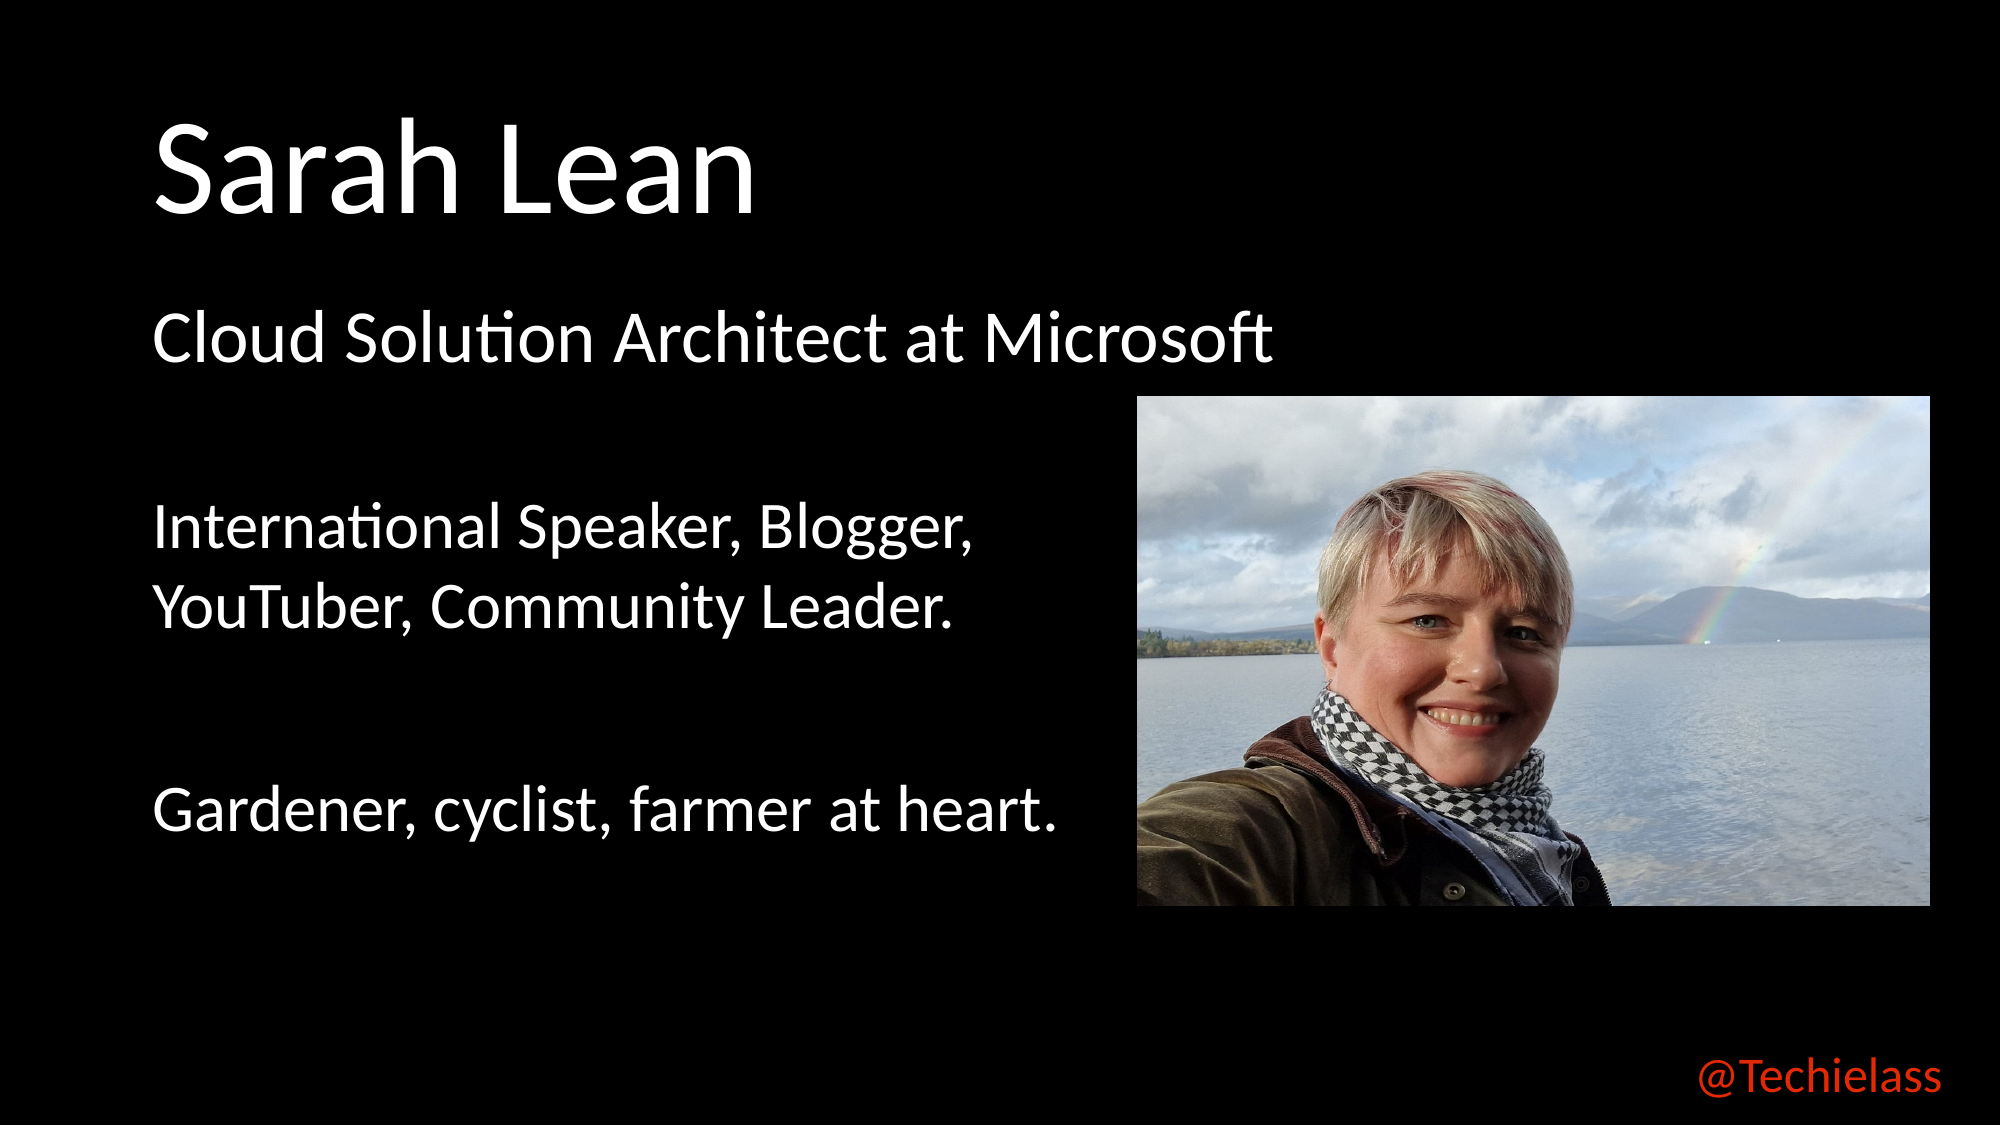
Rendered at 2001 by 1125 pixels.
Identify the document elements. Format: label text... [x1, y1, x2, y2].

picture [1137, 396, 1930, 906]
text_box Gardener, cyclist, farmer at heart. [137, 756, 1137, 852]
text_box Cloud Solution Architect at Microsoft [137, 279, 1314, 385]
title Sarah Lean [137, 59, 1863, 278]
text_box International Speaker, Blogger, YouTuber, Community Leader. [137, 474, 1137, 649]
